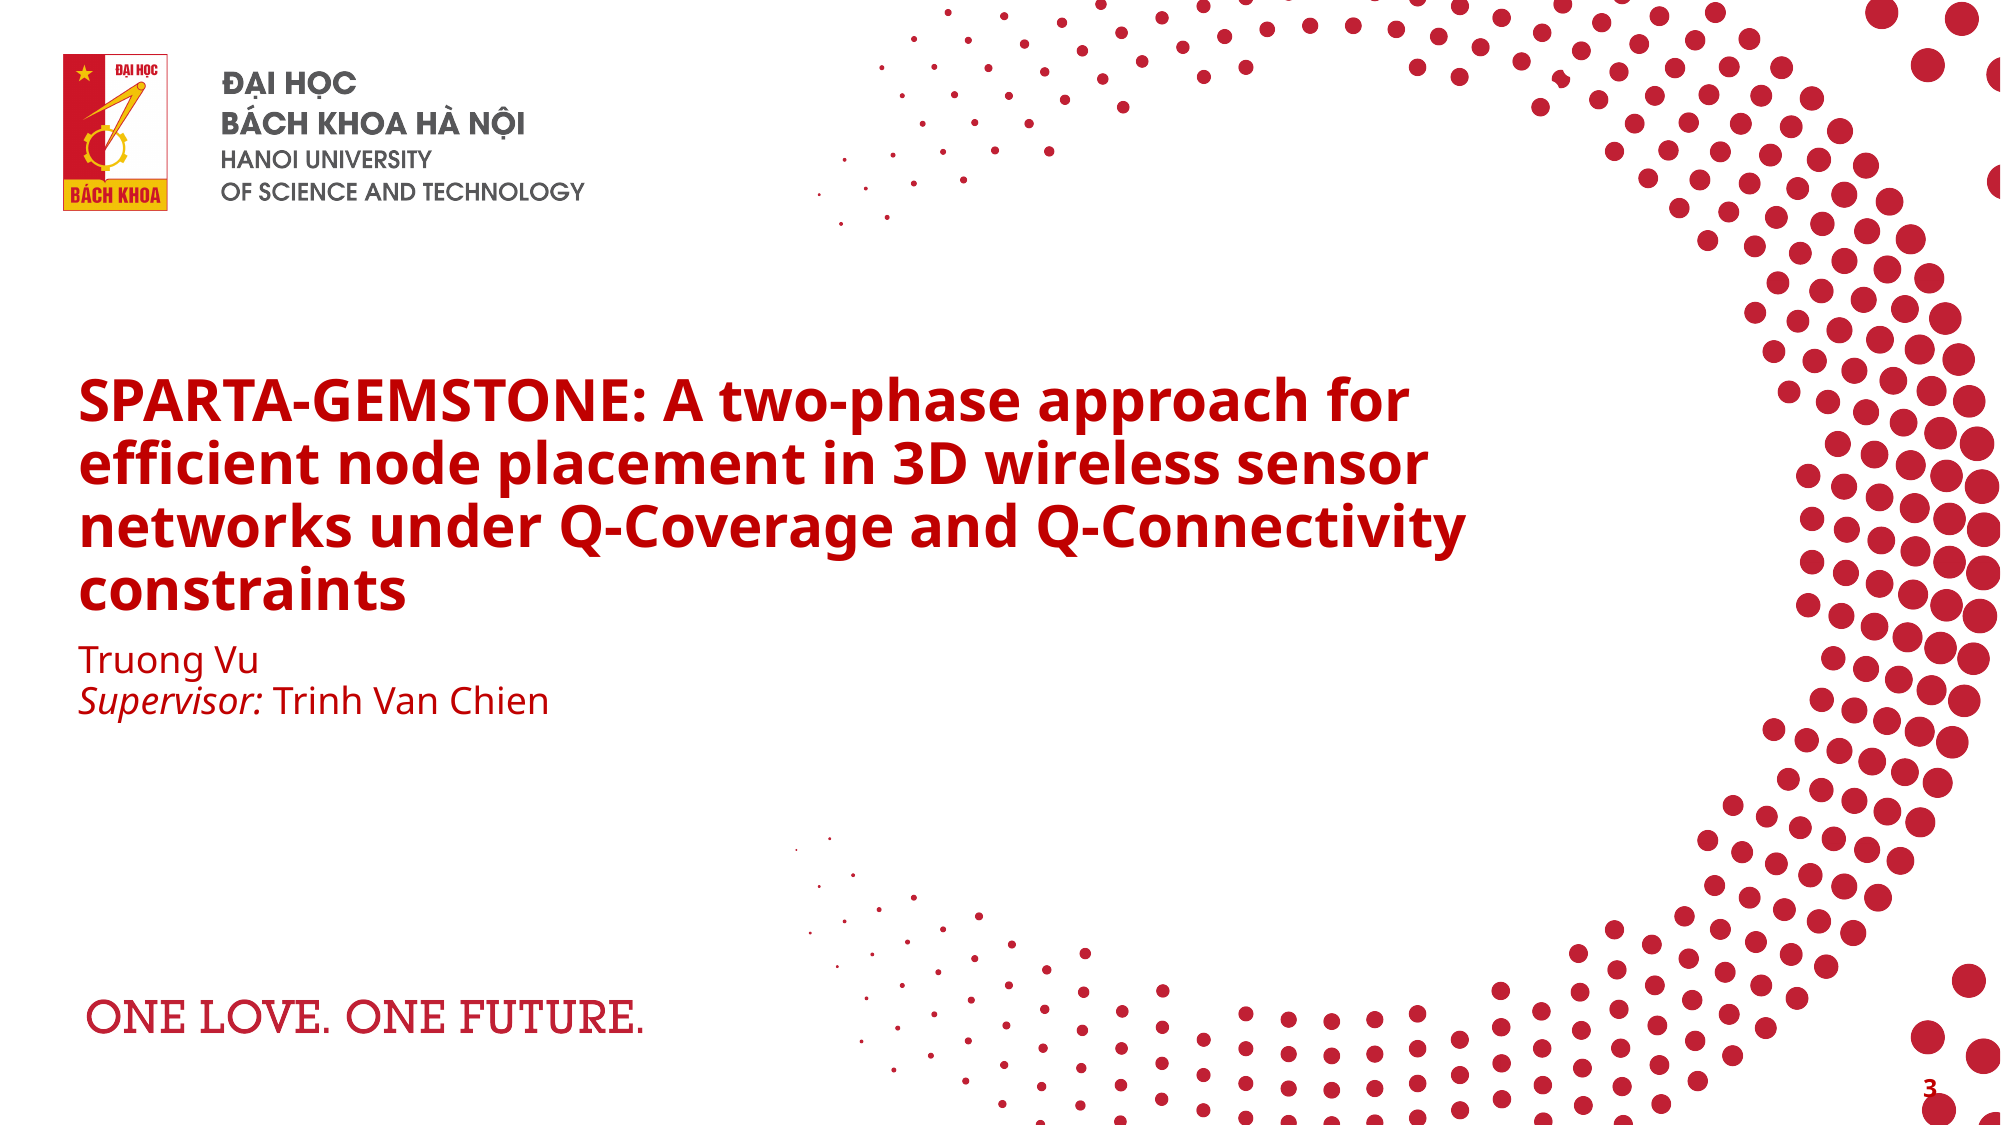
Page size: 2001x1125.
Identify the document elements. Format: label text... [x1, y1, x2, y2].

text_box Truong Vu Supervisor: Trinh Van Chien [63, 634, 1268, 774]
slide_number 3 [1502, 1065, 1953, 1125]
picture [0, 0, 2001, 1125]
text_box SPARTA-GEMSTONE: A two-phase approach for efficient node placement in 3D wireless sensor networks under Q-Coverage and Q-Connectivity constraints [63, 364, 1841, 504]
